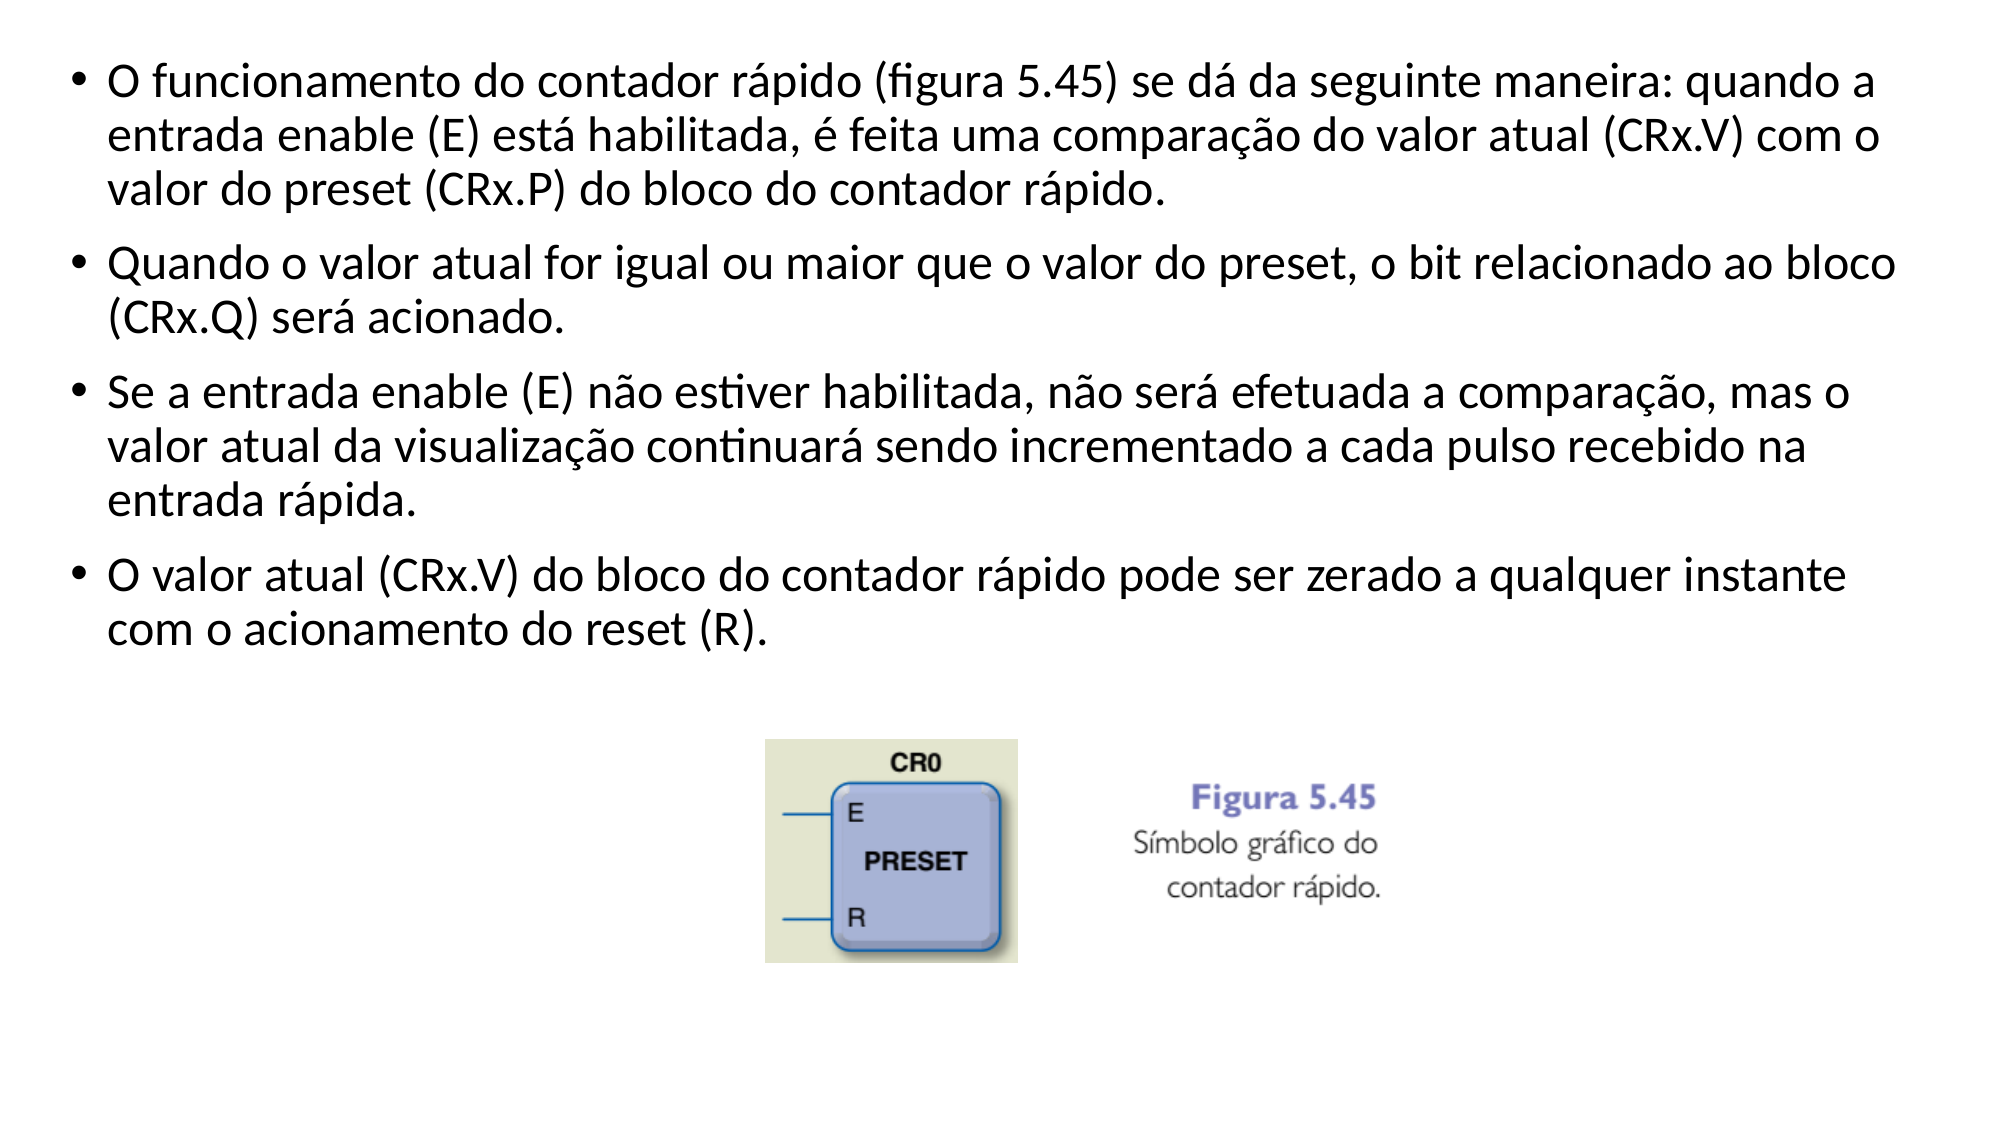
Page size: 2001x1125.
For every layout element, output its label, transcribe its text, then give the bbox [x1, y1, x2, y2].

picture [765, 739, 1018, 963]
list O funcionamento do contador rápido (figura 5.45) se dá da seguinte maneira: quando a entrada enable (E) está habilitada, é feita uma comparação do valor atual (CRx.V) com o valor do preset (CRx.P) do bloco do contador rápido. Quando o valor atual for igual ou maior que o valor do preset, o bit relacionado ao bloco (CRx.Q) será acionado. Se a entrada enable (E) não estiver habilitada, não será efetuada a comparação, mas o valor atual da visualização continuará sendo incrementado a cada pulso recebido na entrada rápida. O valor atual (CRx.V) do bloco do contador rápido pode ser zerado a qualquer instante com o acionamento do reset (R). [55, 46, 1948, 1090]
picture [1104, 762, 1417, 940]
